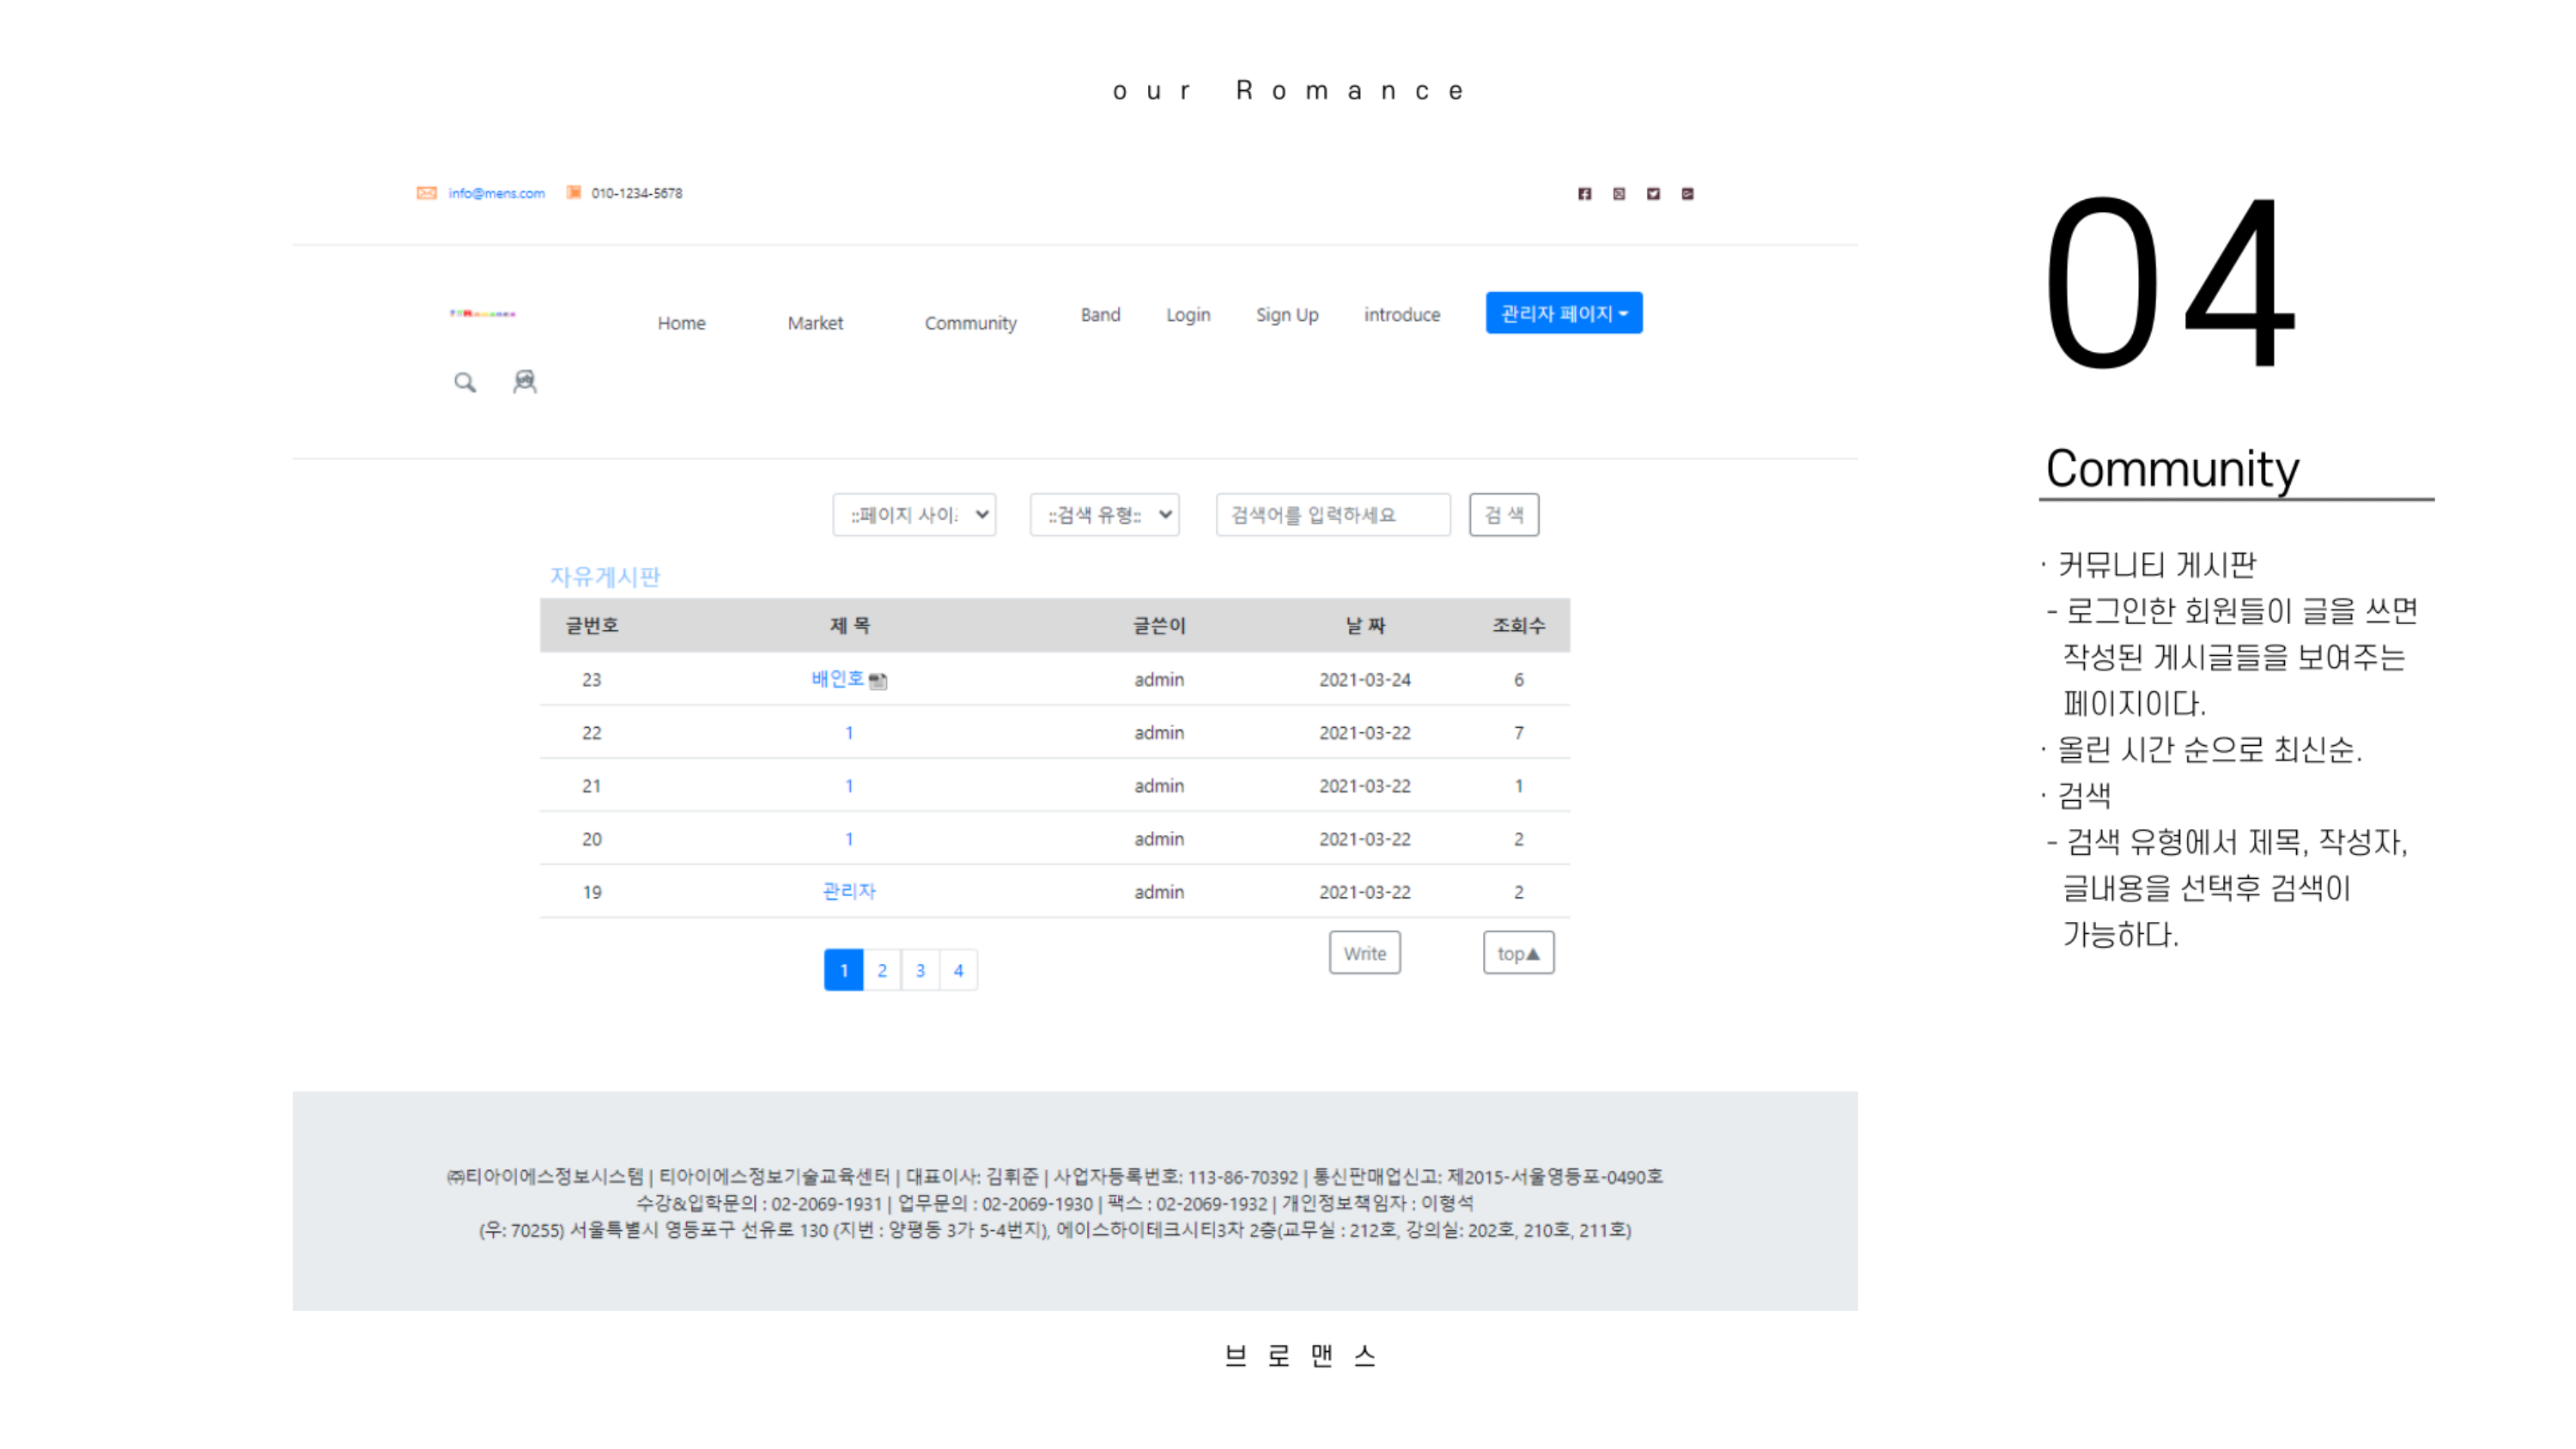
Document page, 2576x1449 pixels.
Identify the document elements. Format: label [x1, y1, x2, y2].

text_box [293, 161, 1859, 1312]
picture [568, 1333, 1411, 1379]
text_box [2038, 494, 2451, 1035]
picture [2005, 100, 2427, 494]
picture [556, 67, 1496, 112]
picture [2034, 541, 2439, 1045]
